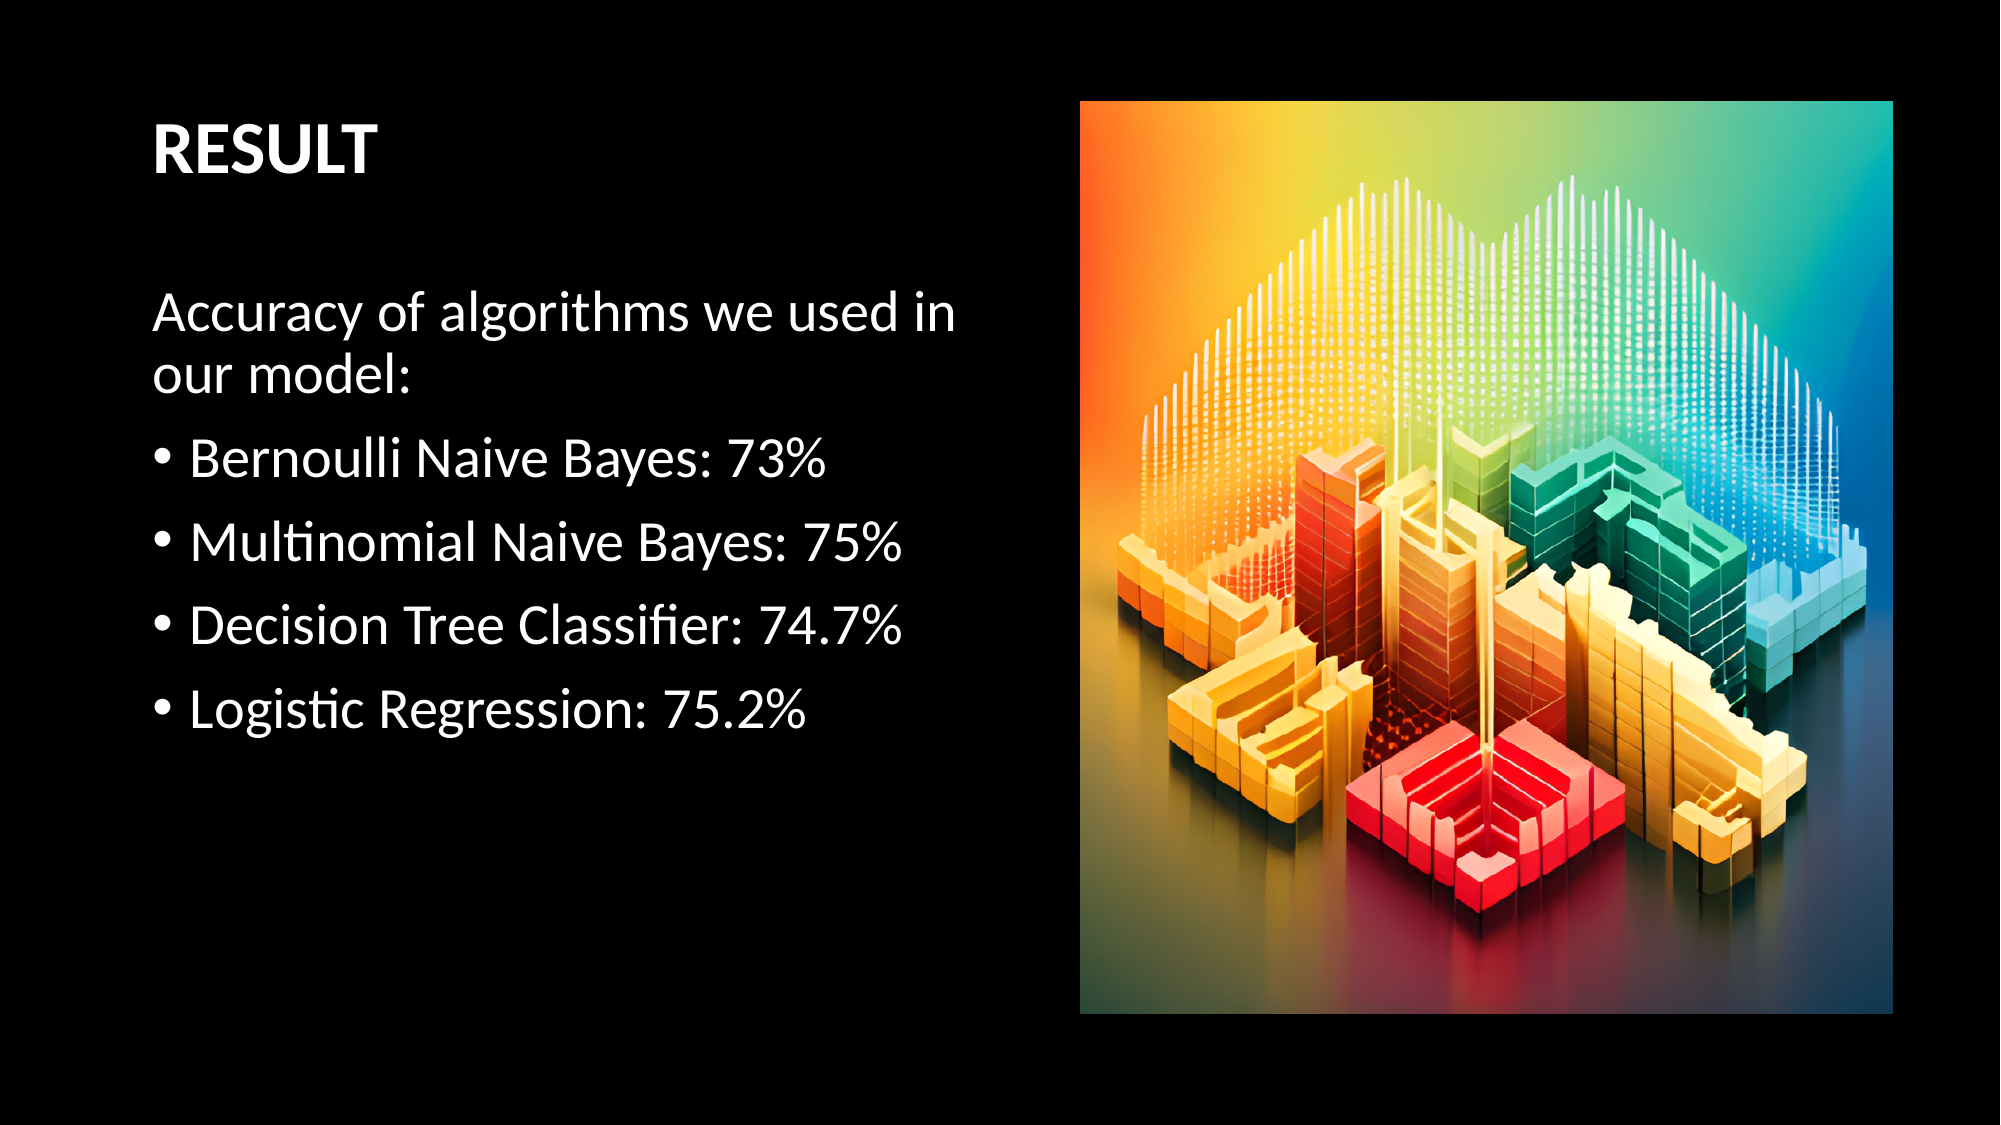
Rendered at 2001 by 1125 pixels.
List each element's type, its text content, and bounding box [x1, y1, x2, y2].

list RESULT﻿ Accuracy of algorithms we used in our model: Bernoulli Naive Bayes: 73% Multinomial Naive Bayes: 75% Decision Tree Classifier: 74.7% Logistic Regression: 75.2% ﻿ [137, 101, 988, 1014]
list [1080, 101, 1893, 1014]
